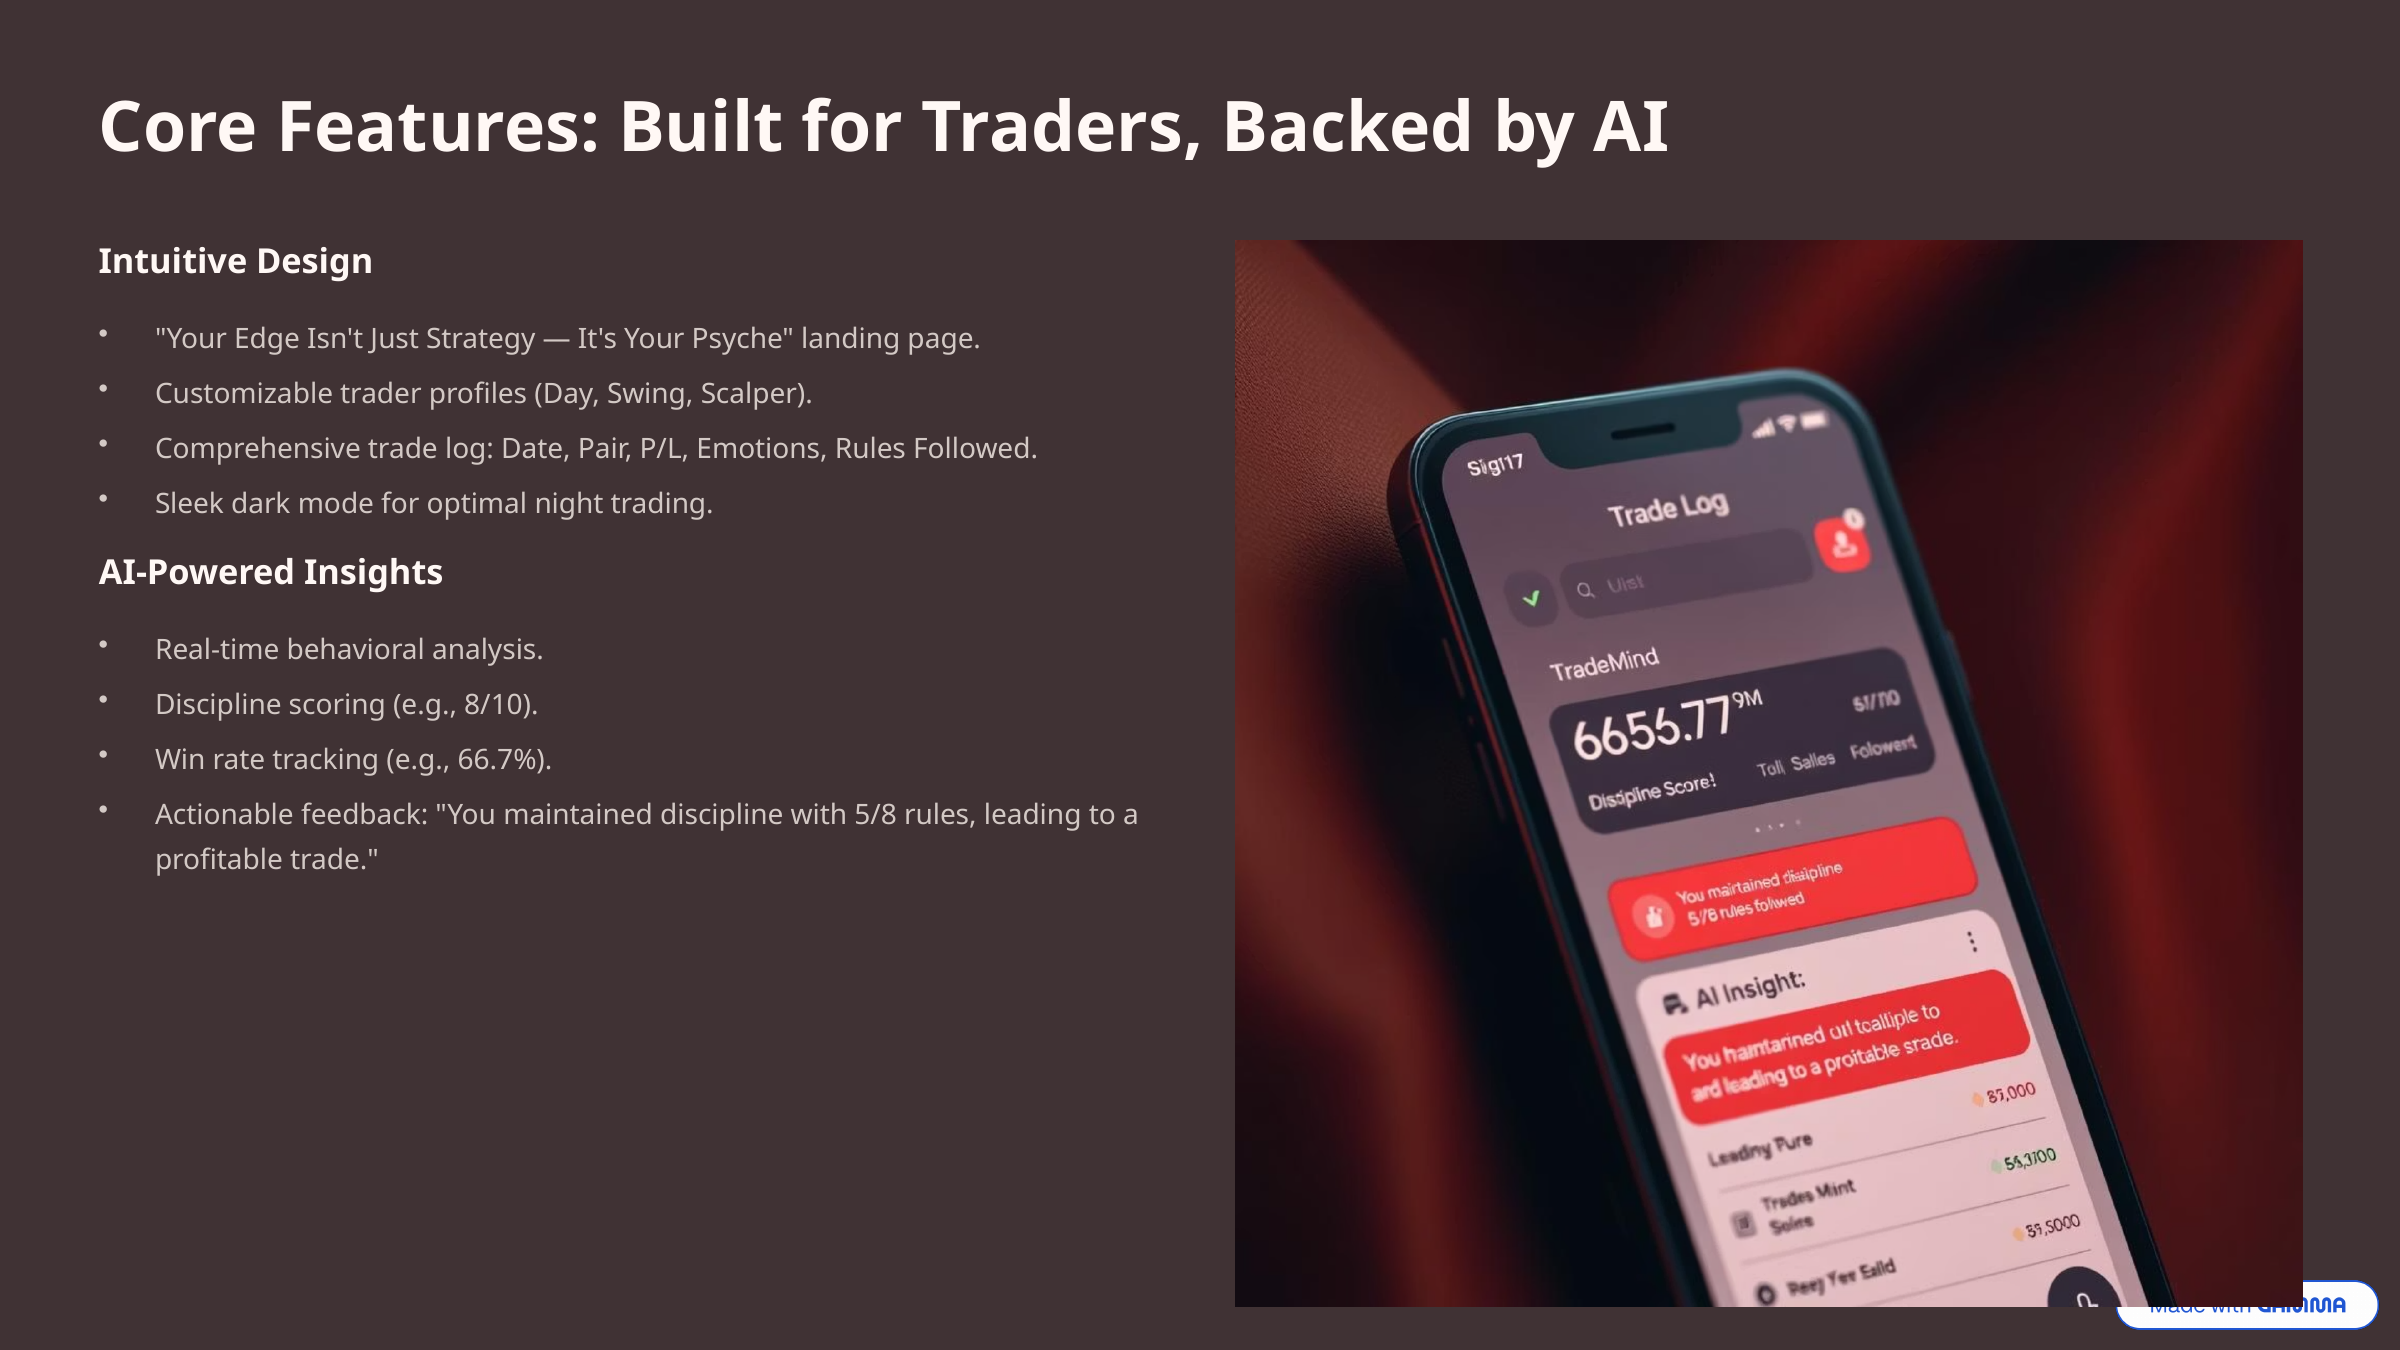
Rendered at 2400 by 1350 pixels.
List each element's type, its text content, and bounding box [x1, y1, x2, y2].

text_box Intuitive Design [98, 236, 452, 281]
text_box Win rate tracking (e.g., 66.7%). [98, 730, 1166, 776]
text_box Customizable trader profiles (Day, Swing, Scalper). [98, 364, 1166, 410]
text_box Core Features: Built for Traders, Backed by AI [98, 77, 1736, 166]
text_box Comprehensive trade log: Date, Pair, P/L, Emotions, Rules Followed. [98, 419, 1166, 465]
text_box Discipline scoring (e.g., 8/10). [98, 675, 1166, 721]
text_box Sleek dark mode for optimal night trading. [98, 474, 1166, 520]
text_box AI-Powered Insights [98, 547, 463, 592]
picture [1235, 240, 2389, 1339]
text_box Real-time behavioral analysis. [98, 620, 1166, 666]
text_box "Your Edge Isn't Just Strategy — It's Your Psyche" landing page. [98, 308, 1166, 355]
text_box Actionable feedback: "You maintained discipline with 5/8 rules, leading to a profitable trade." [98, 785, 1166, 876]
